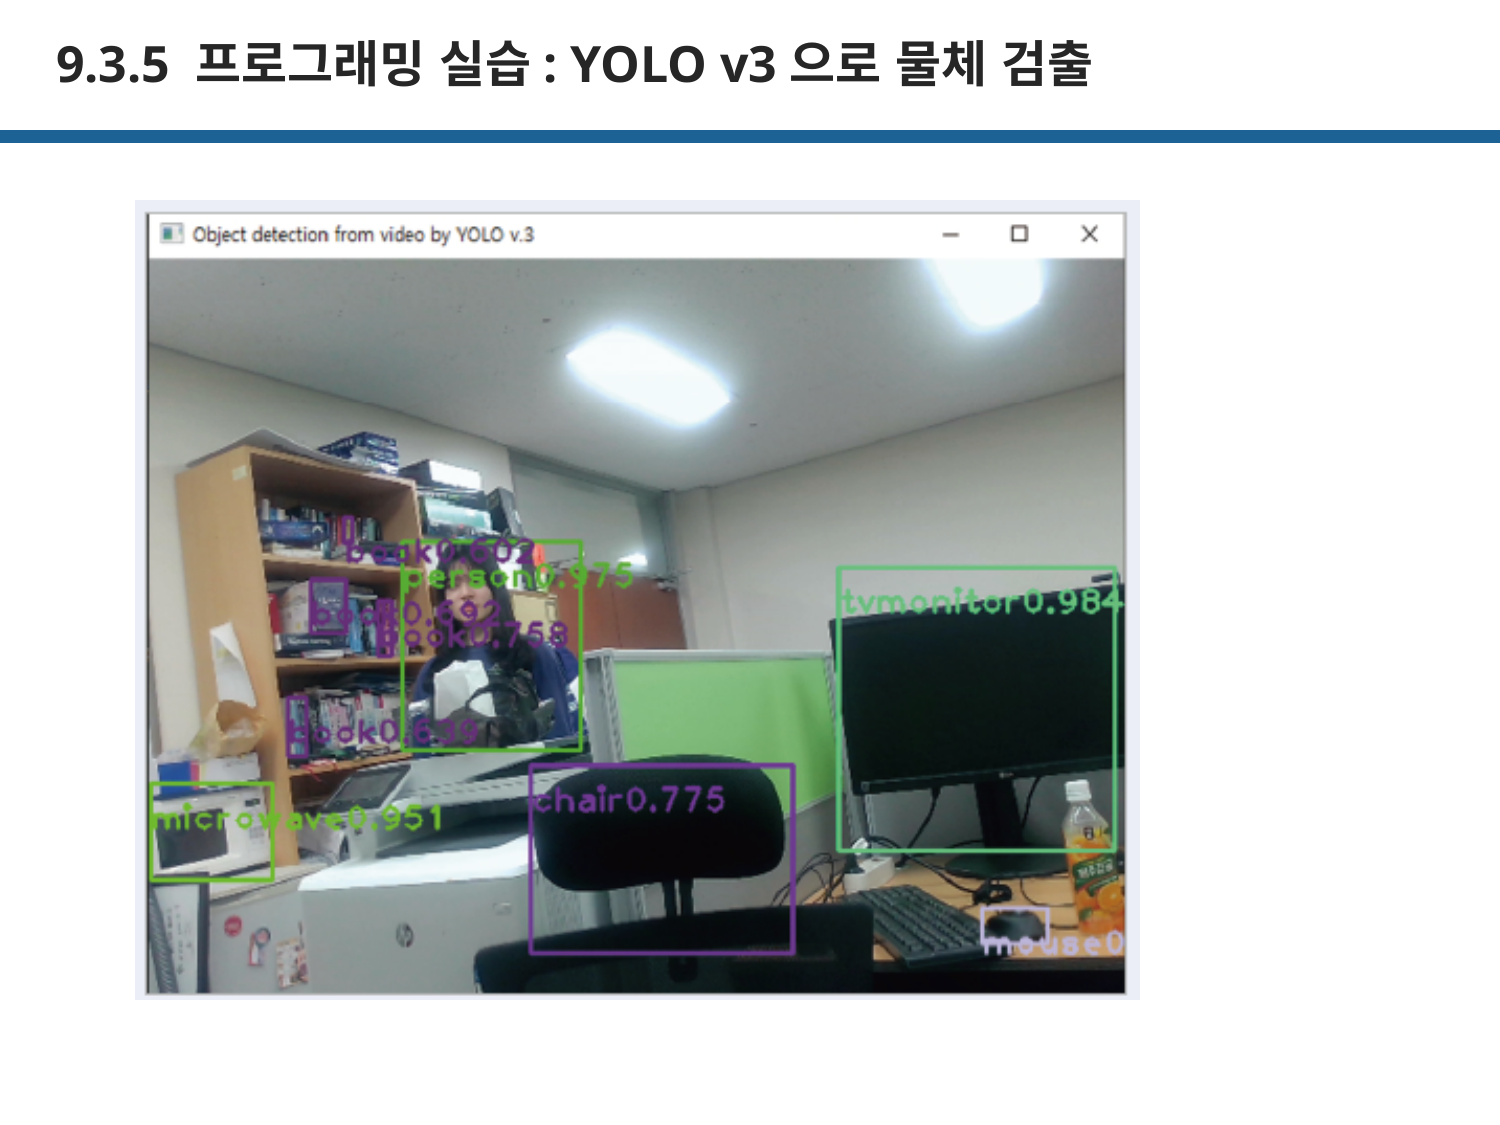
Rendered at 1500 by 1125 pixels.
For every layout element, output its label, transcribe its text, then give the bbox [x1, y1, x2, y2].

title 9.3.5 프로그래밍 실습: YOLO v3으로 물체 검출 [41, 17, 1282, 108]
picture [135, 200, 1140, 1000]
